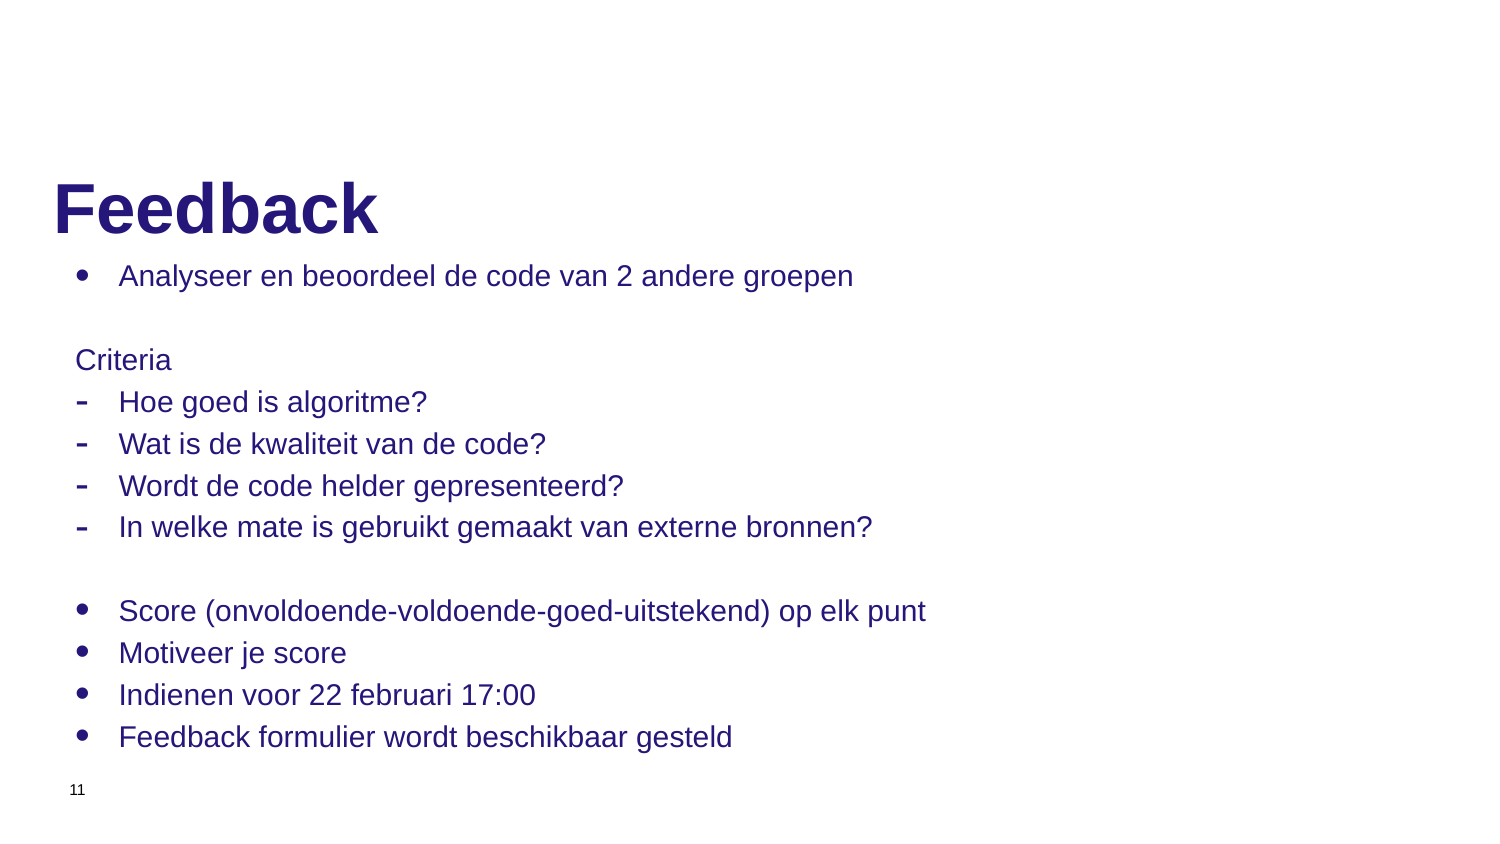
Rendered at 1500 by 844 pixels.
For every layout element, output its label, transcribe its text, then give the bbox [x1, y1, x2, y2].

list Analyseer en beoordeel de code van 2 andere groepen Criteria Hoe goed is algoritme? Wat is de kwaliteit van de code? Wordt de code helder gepresenteerd? In welke mate is gebruikt gemaakt van externe bronnen? Score (onvoldoende-voldoende-goed-uitstekend) op elk punt Motiveer je score Indienen voor 22 februari 17:00 Feedback formulier wordt beschikbaar gesteld [75, 256, 1425, 754]
title Feedback [53, 163, 1447, 346]
slide_number 11 [54, 767, 114, 813]
